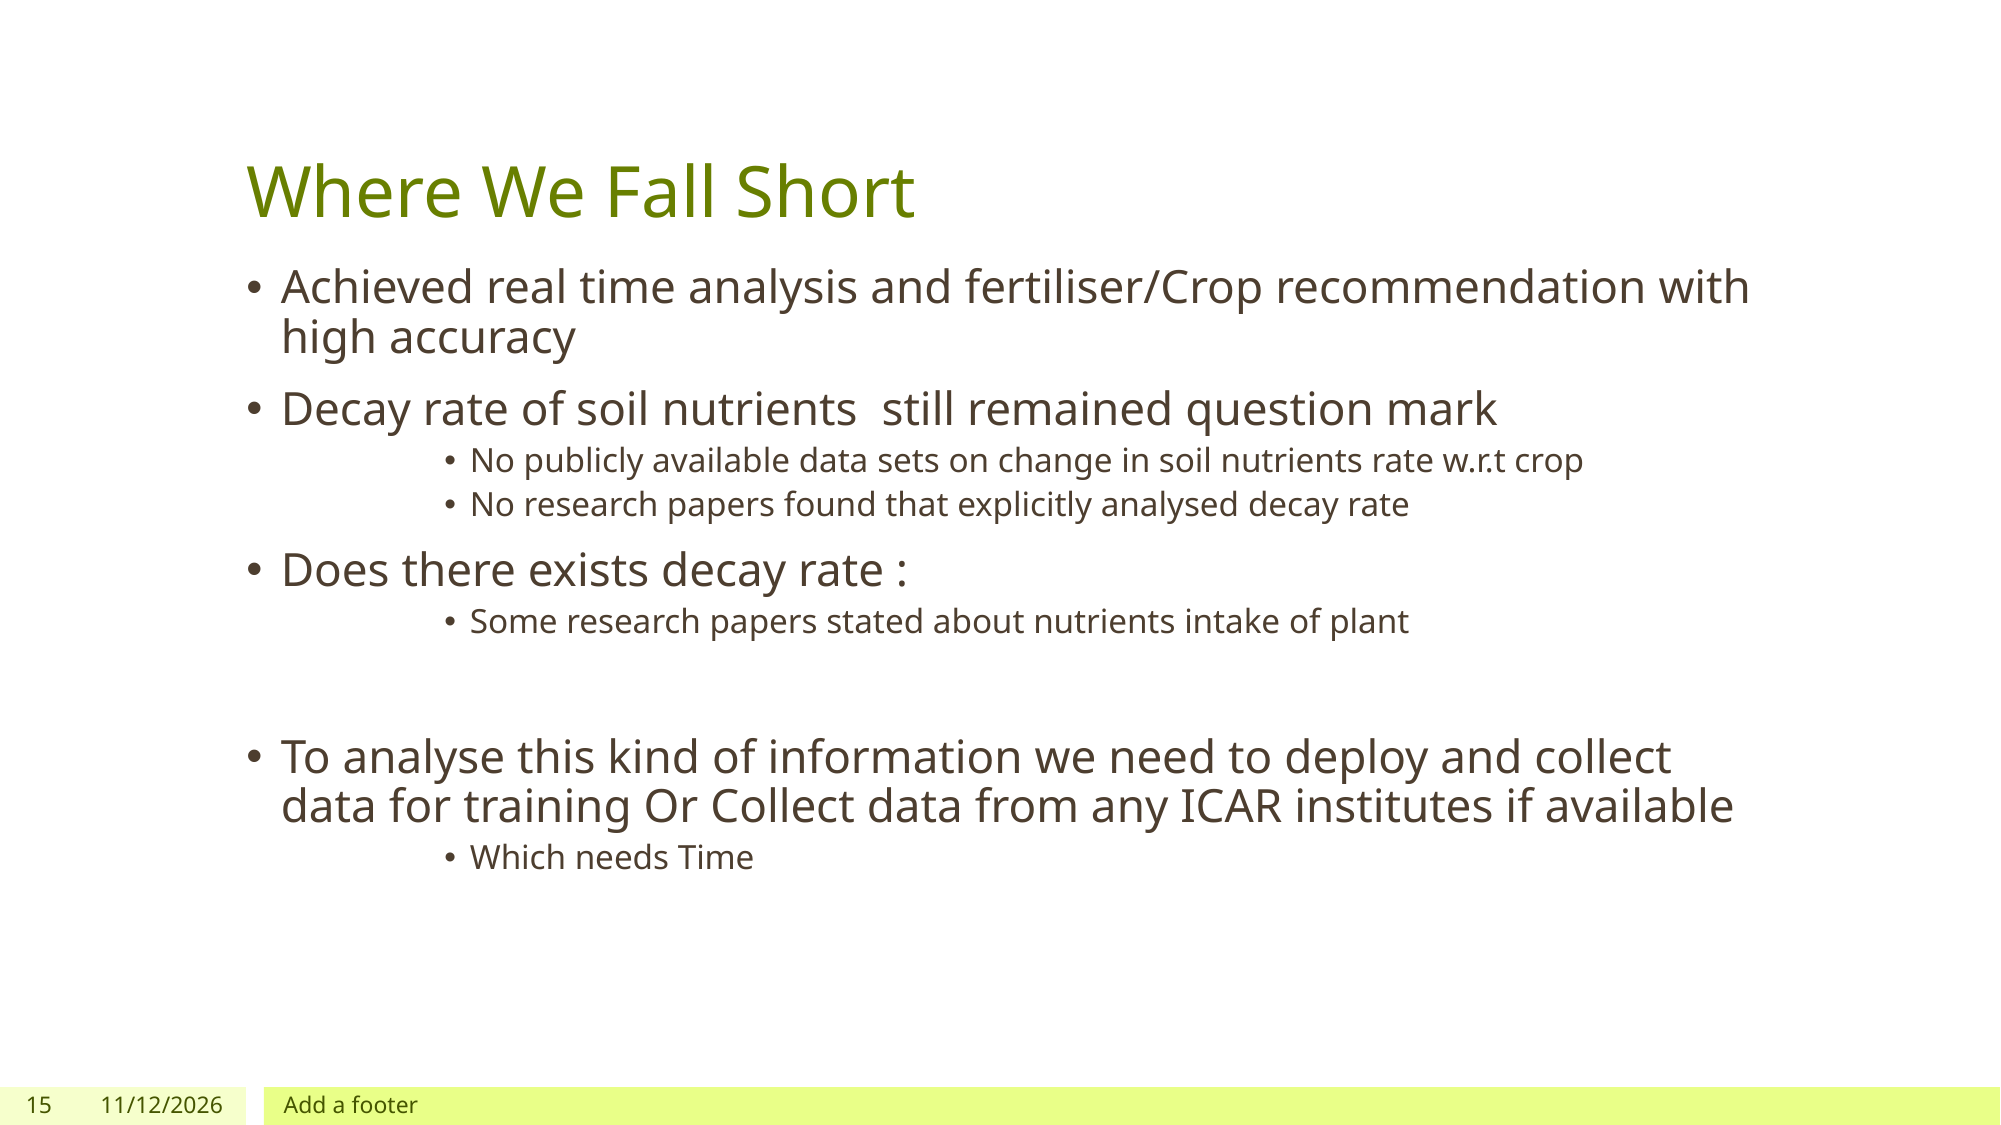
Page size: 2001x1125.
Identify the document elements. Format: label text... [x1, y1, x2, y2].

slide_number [74, 1087, 239, 1125]
list Achieved real time analysis and fertiliser/Crop recommendation with high accuracy Decay rate of soil nutrients still remained question mark No publicly available data sets on change in soil nutrients rate w.r.t crop No research papers found that explicitly analysed decay rate Does there exists decay rate : Some research papers stated about nutrients intake of plant To analyse this kind of information we need to deploy and collect data for training Or Collect data from any ICAR institutes if available Which needs Time [231, 256, 1769, 1015]
slide_number 15 [0, 1087, 68, 1125]
footer Add a footer [268, 1087, 1769, 1125]
title Where We Fall Short [231, 45, 1769, 240]
